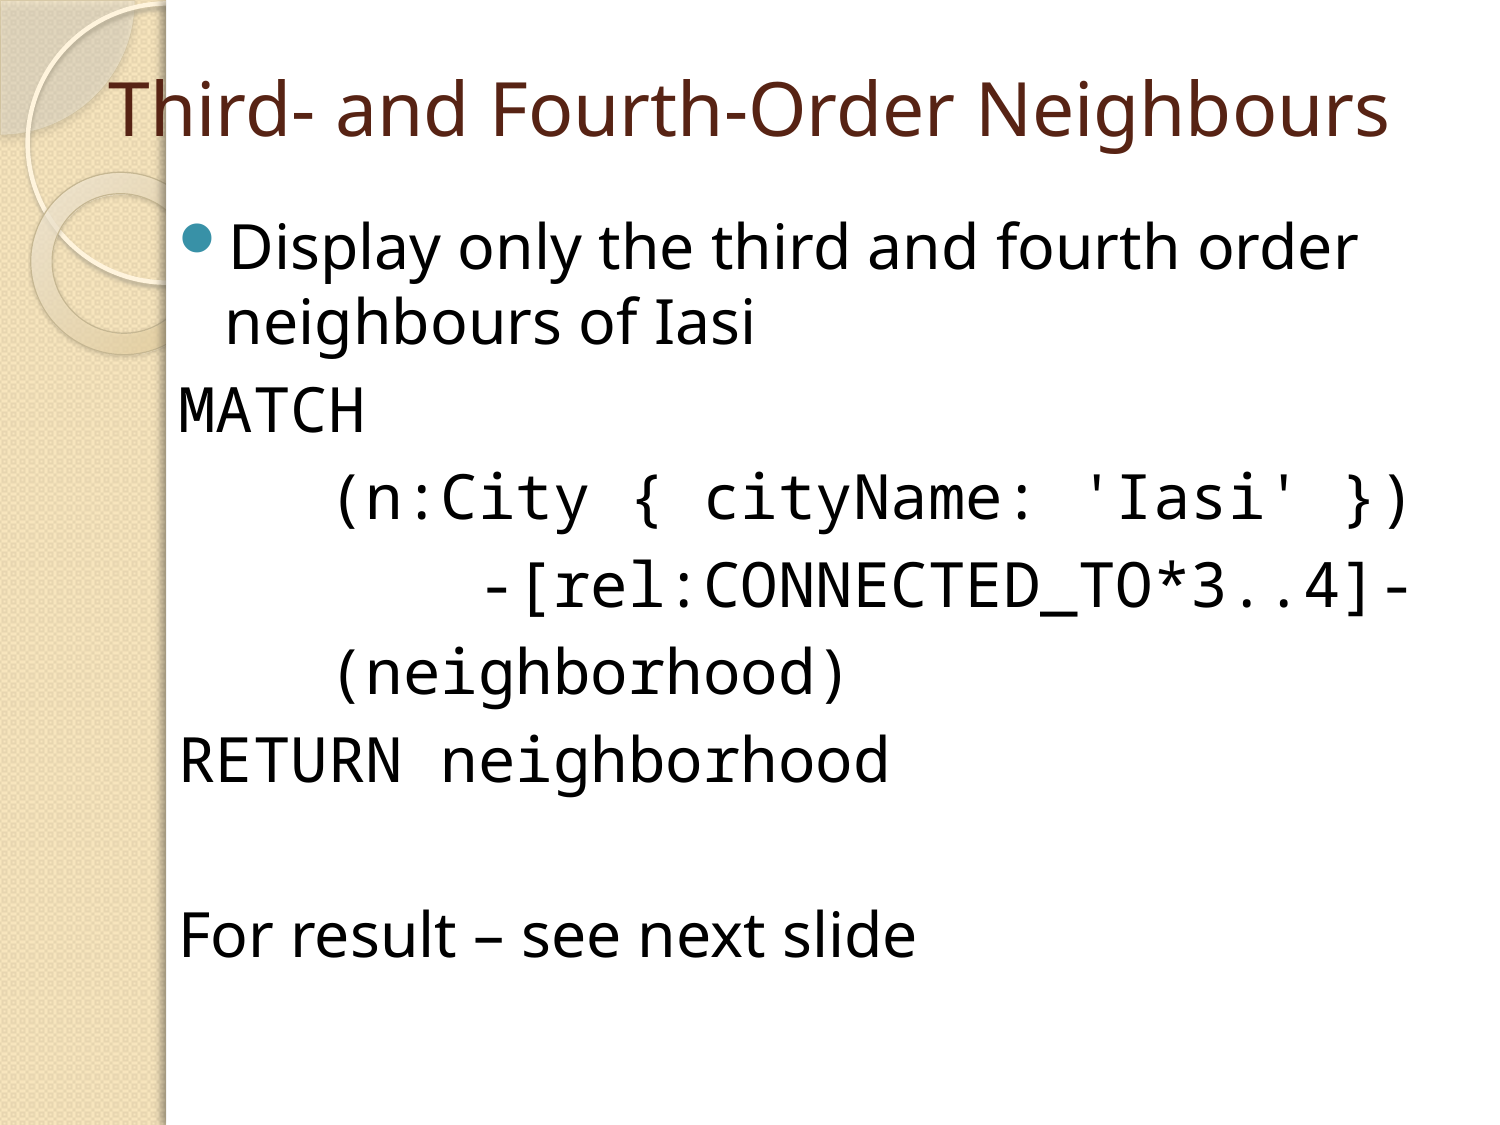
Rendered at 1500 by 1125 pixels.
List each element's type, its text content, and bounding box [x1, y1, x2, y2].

title Third- and Fourth-Order Neighbours [0, 12, 1500, 200]
text_box Display only the third and fourth order neighbours of Iasi MATCH (n:City { cityName: 'Iasi' }) -[rel:CONNECTED_TO*3..4]- (neighborhood) RETURN neighborhood For result – see next slide [150, 199, 1475, 1113]
